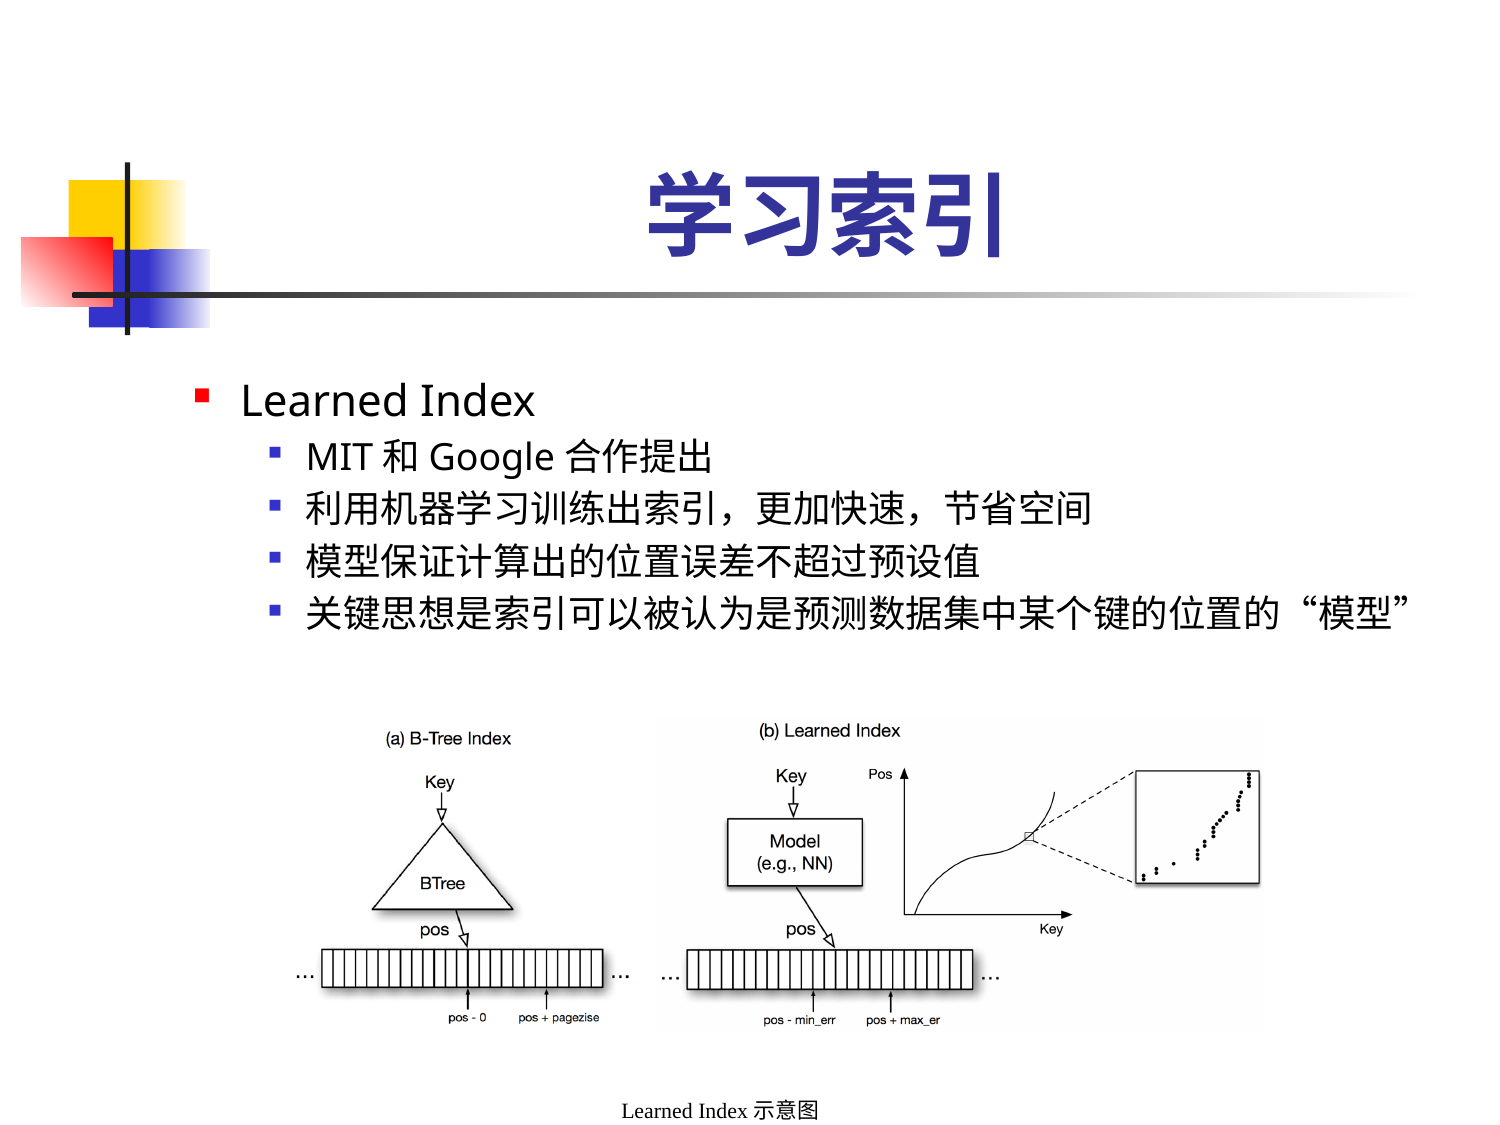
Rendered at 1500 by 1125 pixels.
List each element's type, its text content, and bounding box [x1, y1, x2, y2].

text_box Learned Index示意图 [606, 1088, 839, 1125]
list Learned Index MIT和Google合作提出 利用机器学习训练出索引，更加快速，节省空间 模型保证计算出的位置误差不超过预设值 关键思想是索引可以被认为是预测数据集中某个键的位置的“模型” [102, 365, 1468, 901]
picture [655, 715, 1266, 1033]
picture [291, 720, 636, 1029]
title 学习索引 [188, 148, 1468, 276]
